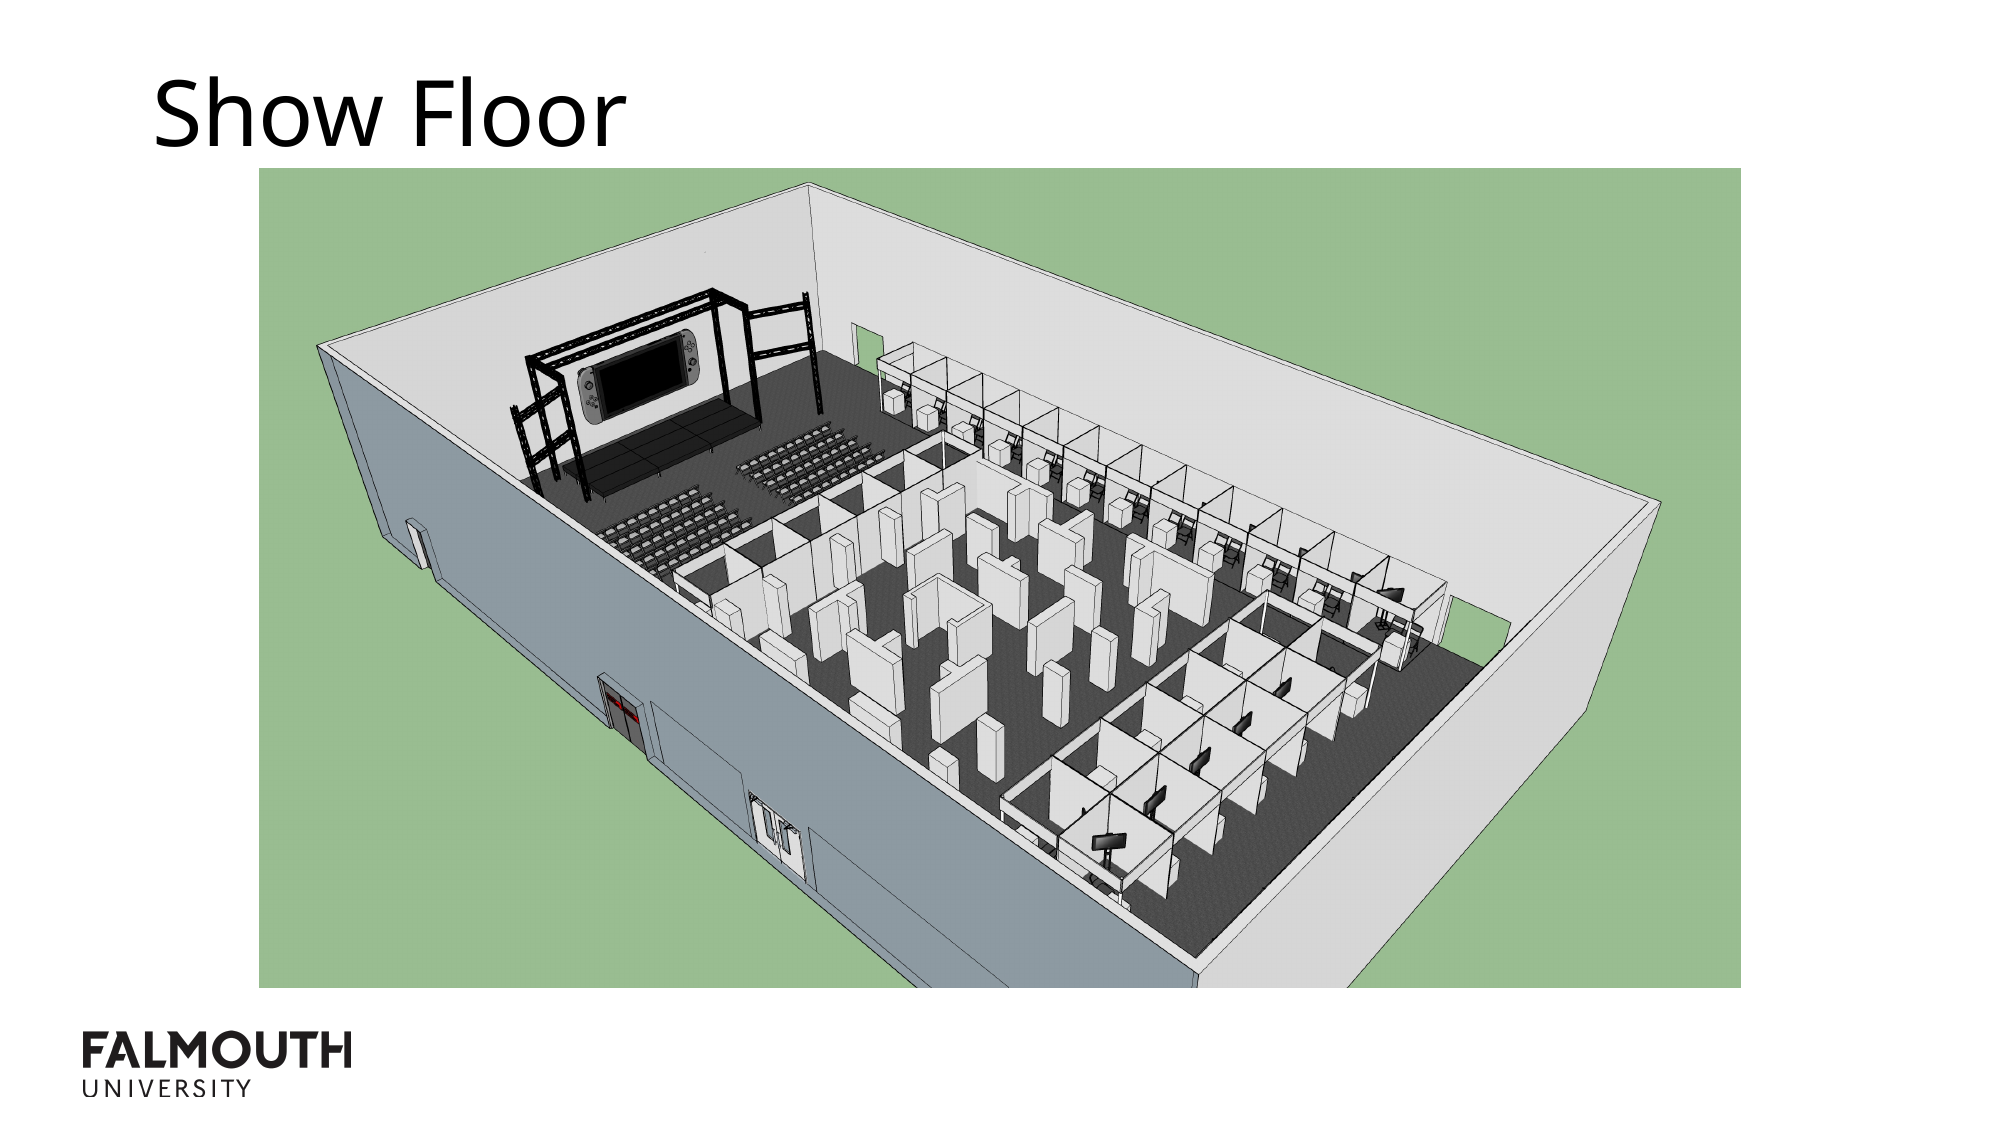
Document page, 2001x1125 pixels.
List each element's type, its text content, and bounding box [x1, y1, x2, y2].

picture [259, 168, 1741, 988]
text_box Show Floor [137, 59, 1863, 278]
